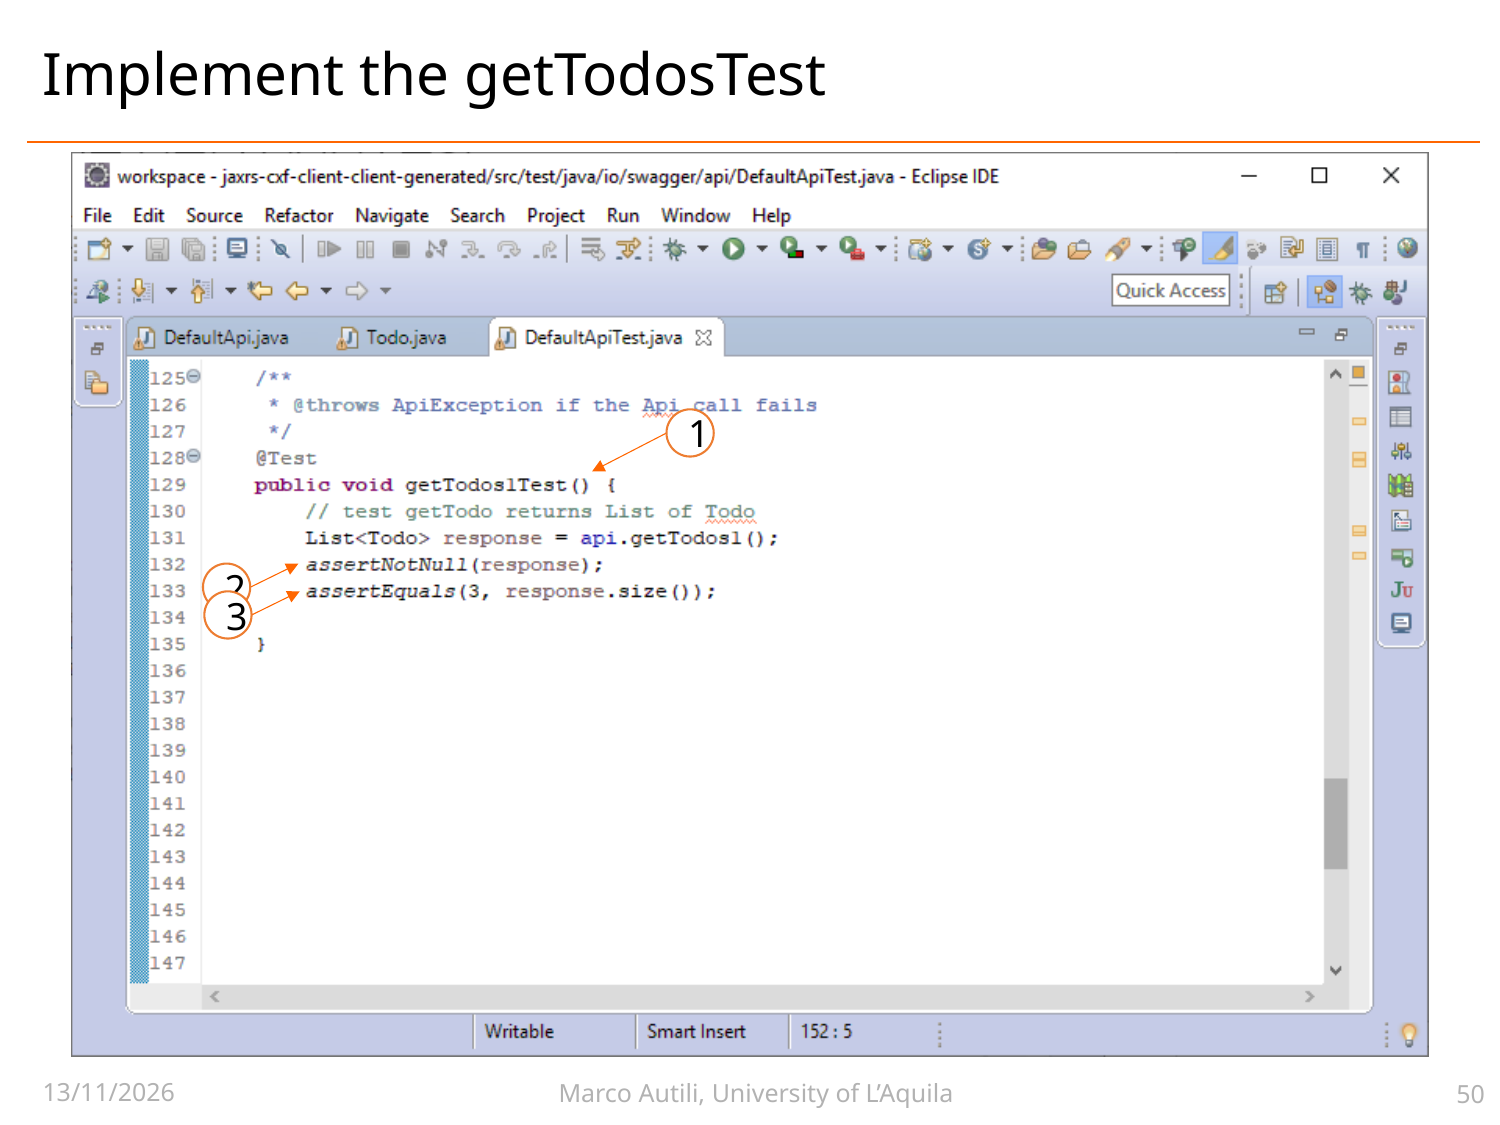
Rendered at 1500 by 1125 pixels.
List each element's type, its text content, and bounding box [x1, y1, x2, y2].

footer Marco Autili, University of L’Aquila [419, 1062, 1094, 1123]
picture [71, 152, 1429, 1058]
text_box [592, 432, 667, 472]
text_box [250, 563, 299, 588]
slide_number 50 [1162, 1065, 1500, 1125]
title Implement the getTodosTest [27, 14, 1480, 138]
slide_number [27, 1064, 365, 1124]
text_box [251, 591, 300, 615]
